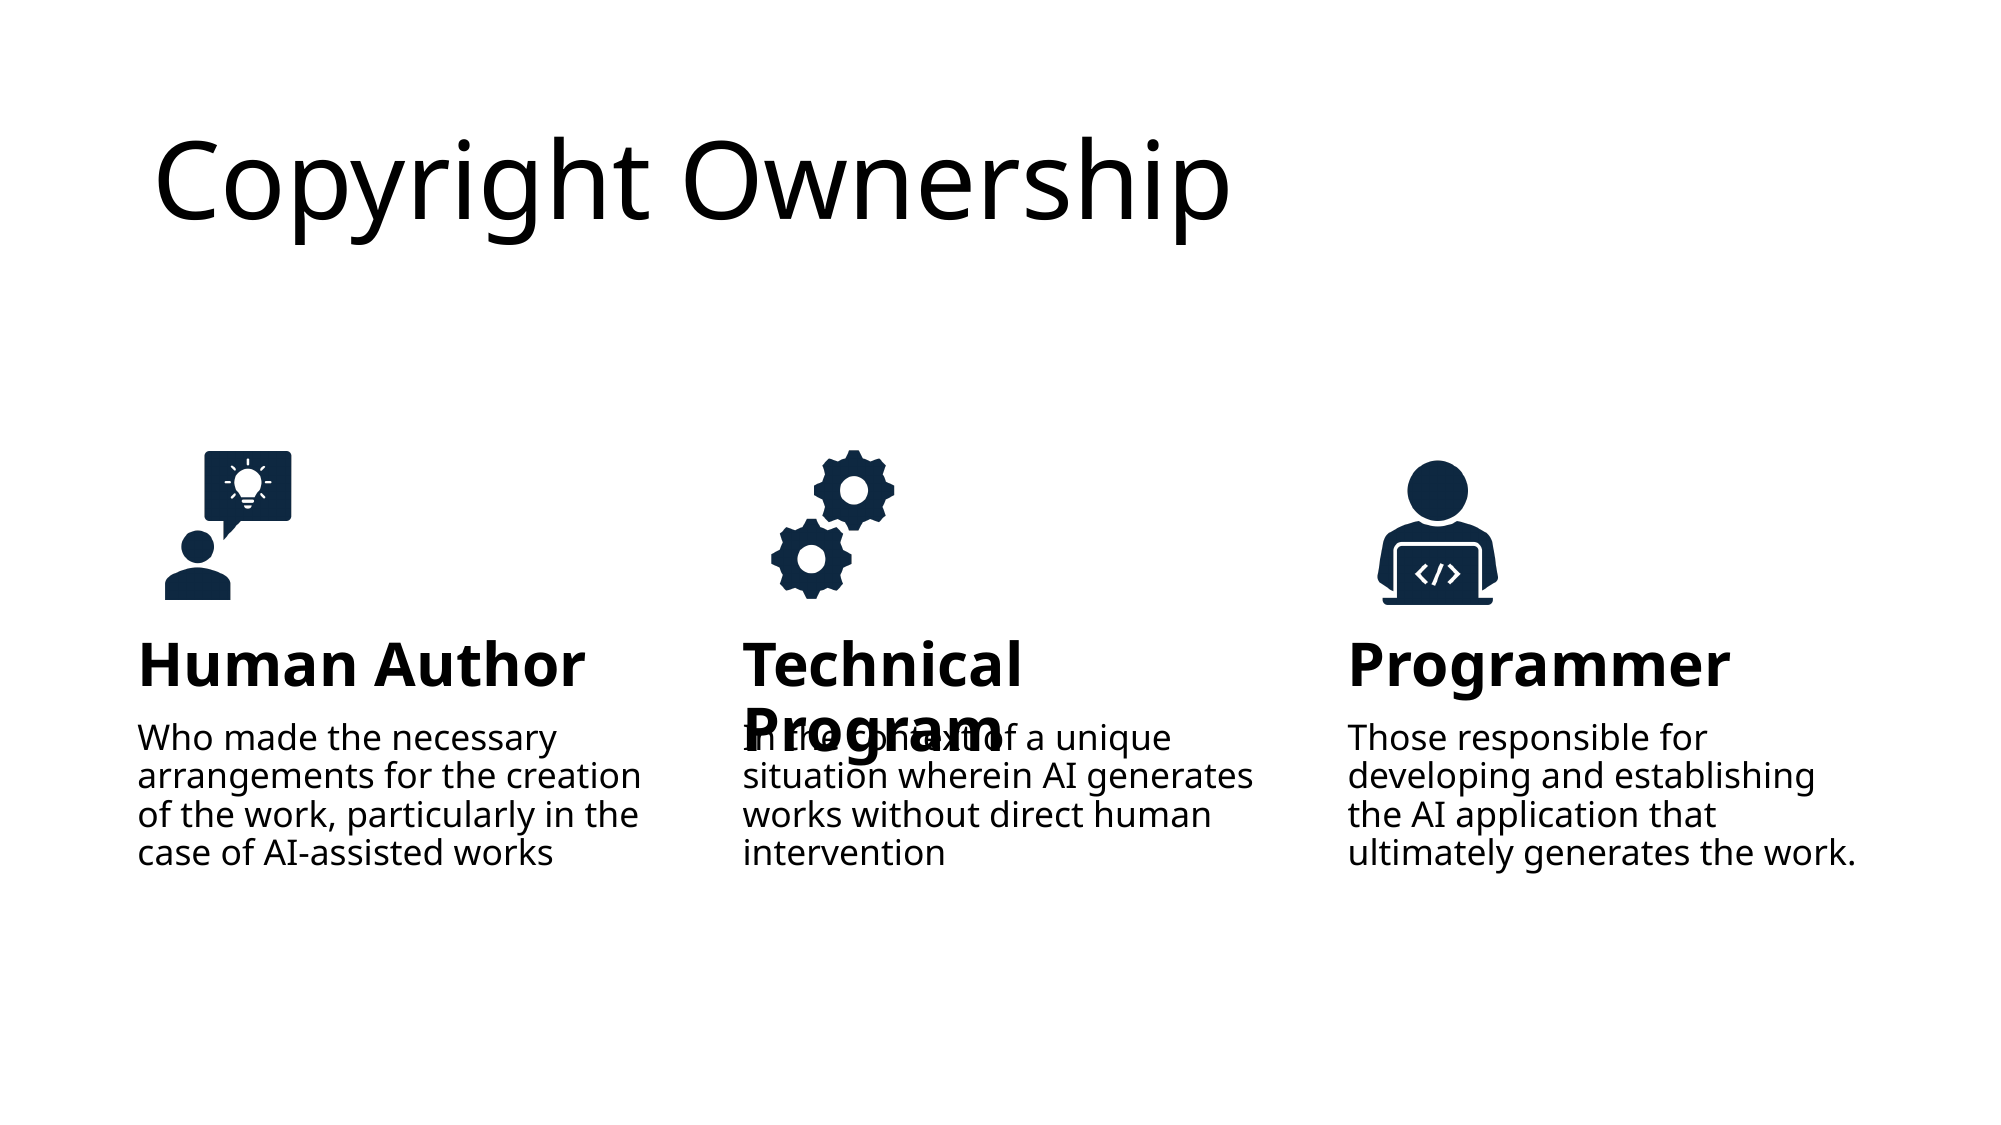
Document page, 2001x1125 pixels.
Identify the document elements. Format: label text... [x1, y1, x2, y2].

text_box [136, 298, 1863, 1014]
text_box Copyright Ownership [137, 91, 1863, 278]
